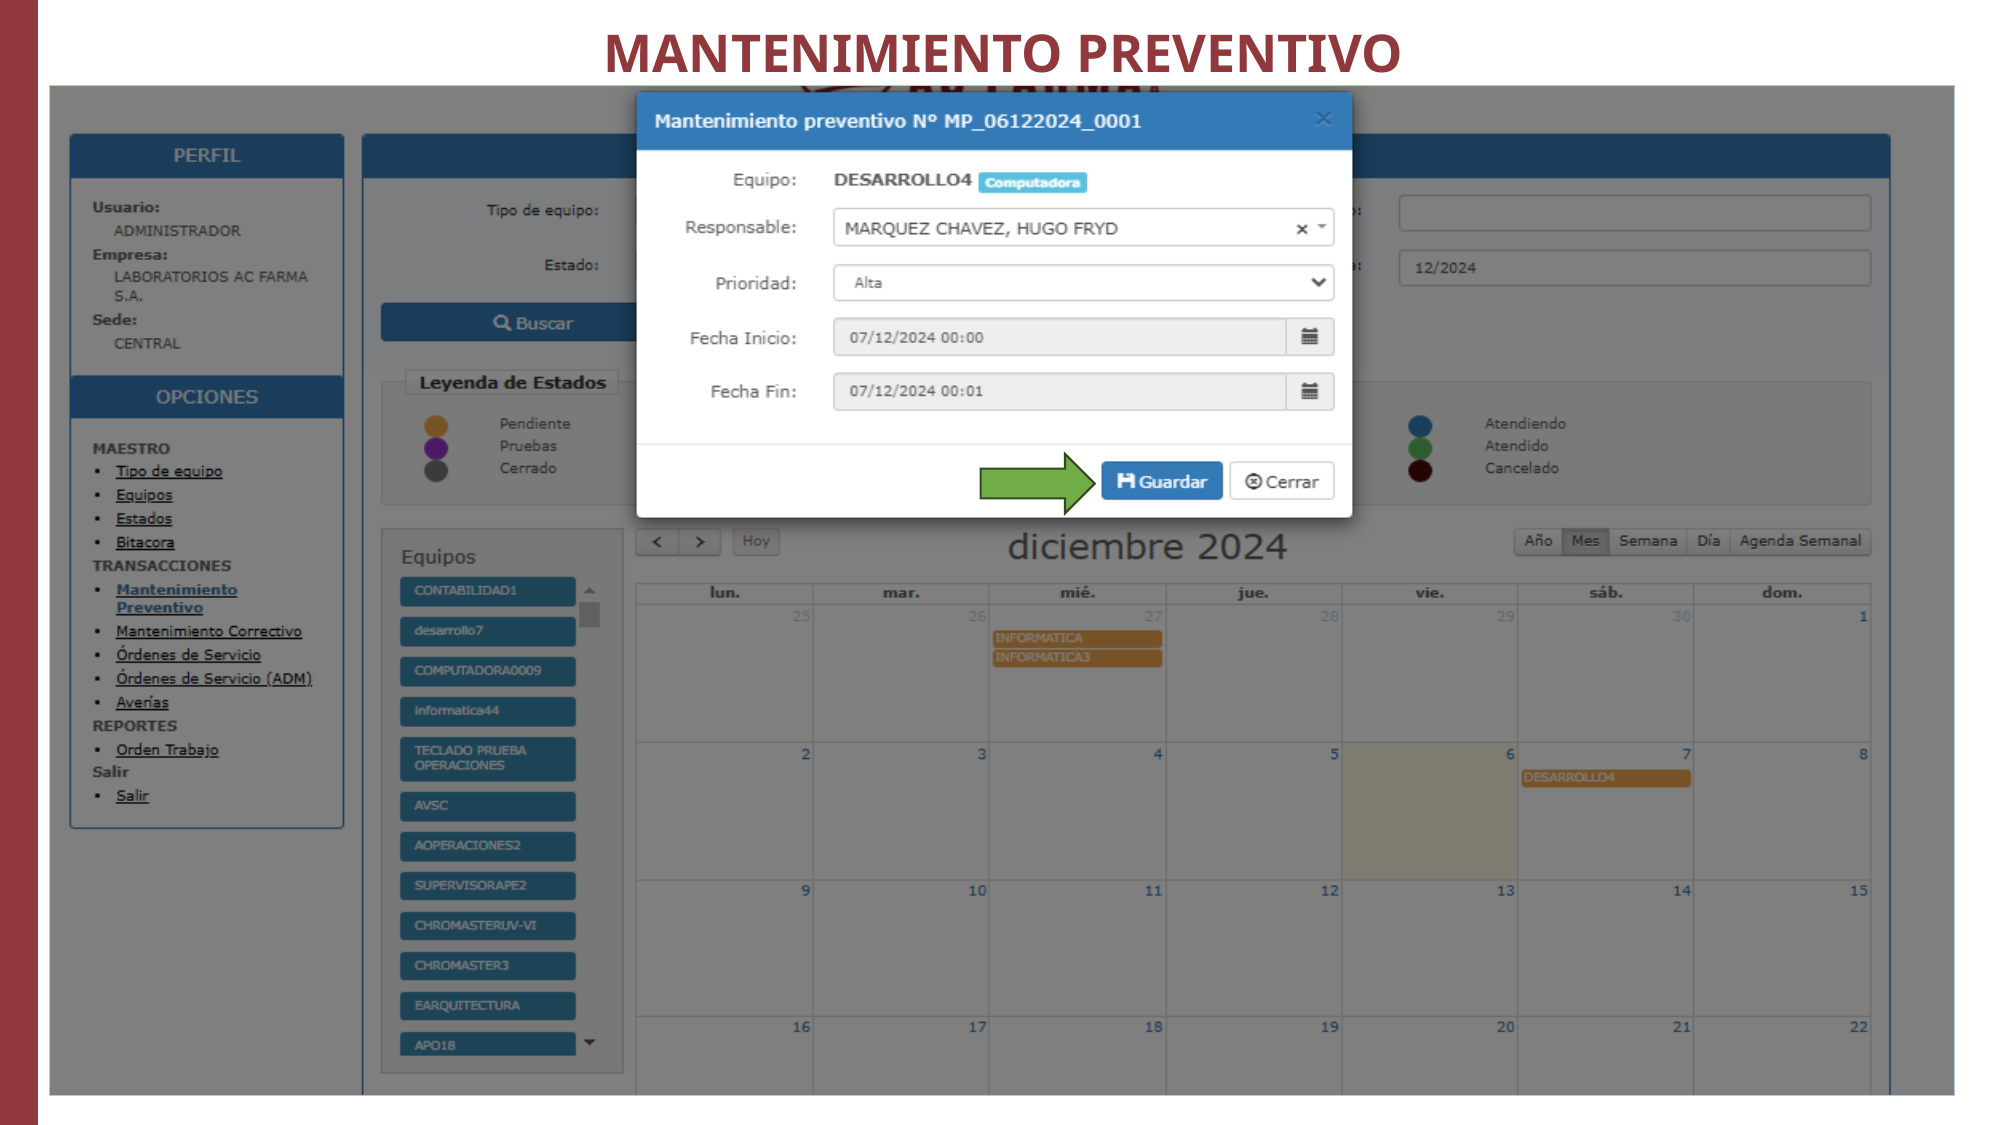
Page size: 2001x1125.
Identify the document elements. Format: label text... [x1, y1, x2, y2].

picture [49, 0, 1987, 1096]
title MANTENIMIENTO PREVENTIVO [68, 25, 1723, 85]
